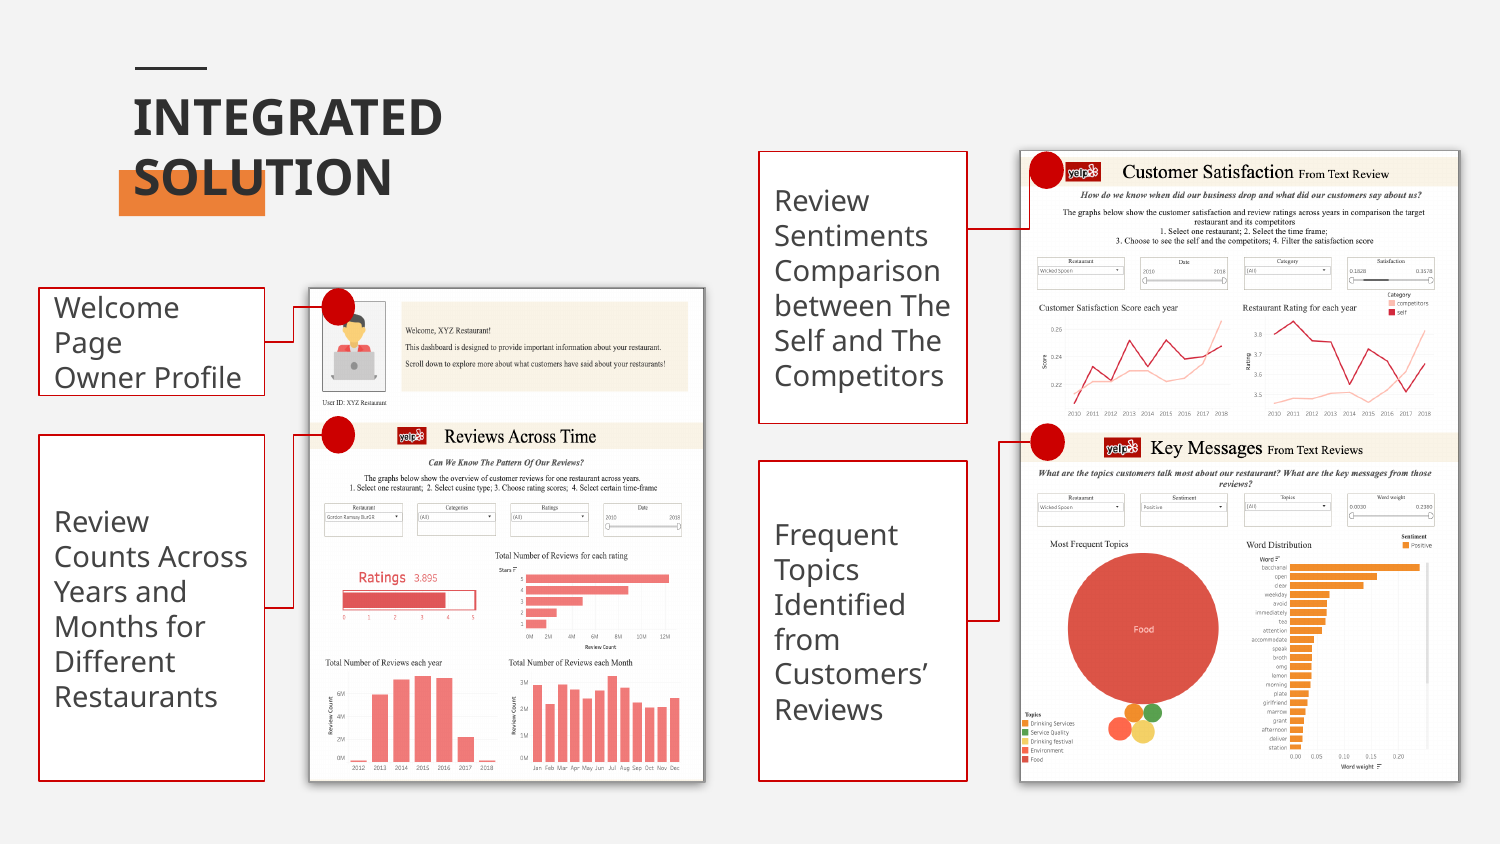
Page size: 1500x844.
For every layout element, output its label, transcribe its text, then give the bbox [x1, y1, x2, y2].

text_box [38, 287, 705, 782]
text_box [758, 151, 1460, 782]
title INTEGRATED SOLUTION [118, 70, 494, 226]
